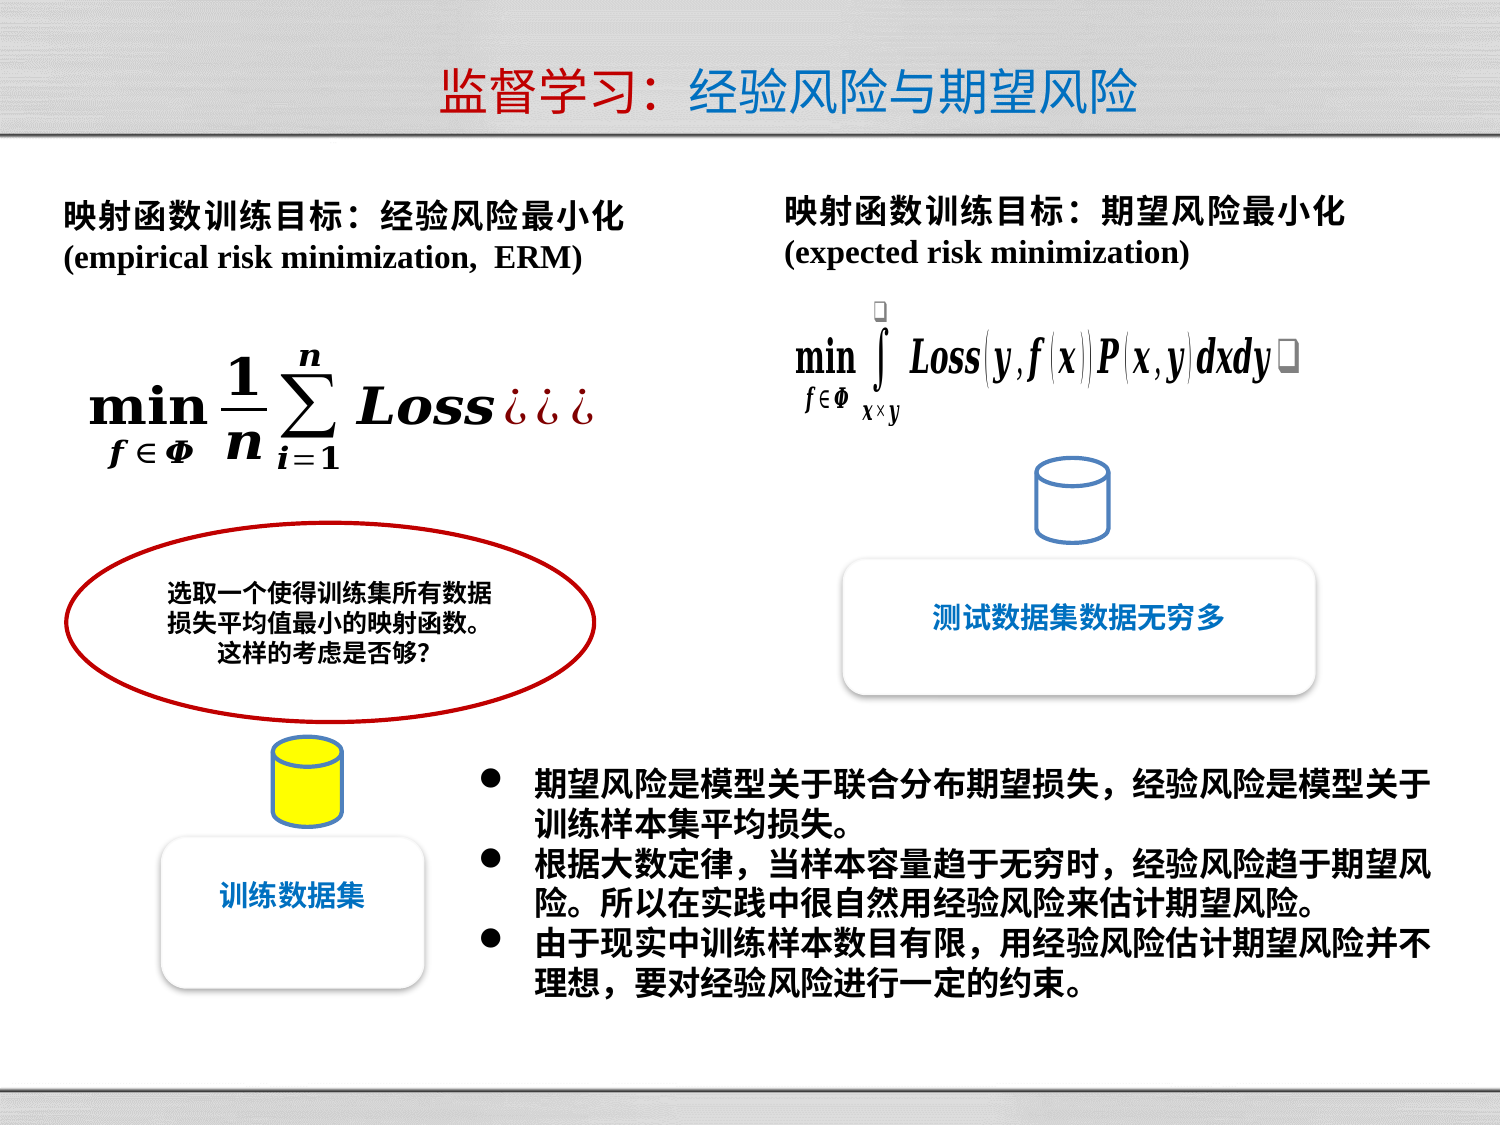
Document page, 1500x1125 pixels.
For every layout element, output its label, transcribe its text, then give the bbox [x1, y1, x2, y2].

text_box 选取一个使得训练集所有数据损失平均值最小的映射函数。这样的考虑是否够？ [64, 520, 597, 725]
picture [0, 0, 1500, 1125]
text_box 期望风险是模型关于联合分布期望损失，经验风险是模型关于训练样本集平均损失。 根据大数定律，当样本容量趋于无穷时，经验风险趋于期望风险。所以在实践中很自然用经验风险来估计期望风险。 由于现实中训练样本数目有限，用经验风险估计期望风险并不理想，要对经验风险进行一定的约束。 [463, 755, 1467, 1010]
text_box [270, 734, 344, 829]
text_box 映射函数训练目标：经验风险最小化(empirical risk minimization, ERM) [48, 187, 649, 283]
title 监督学习：经验风险与期望风险 [110, 32, 1467, 141]
text_box 映射函数训练目标：期望风险最小化(expected risk minimization) [769, 182, 1370, 278]
text_box [1034, 455, 1111, 545]
